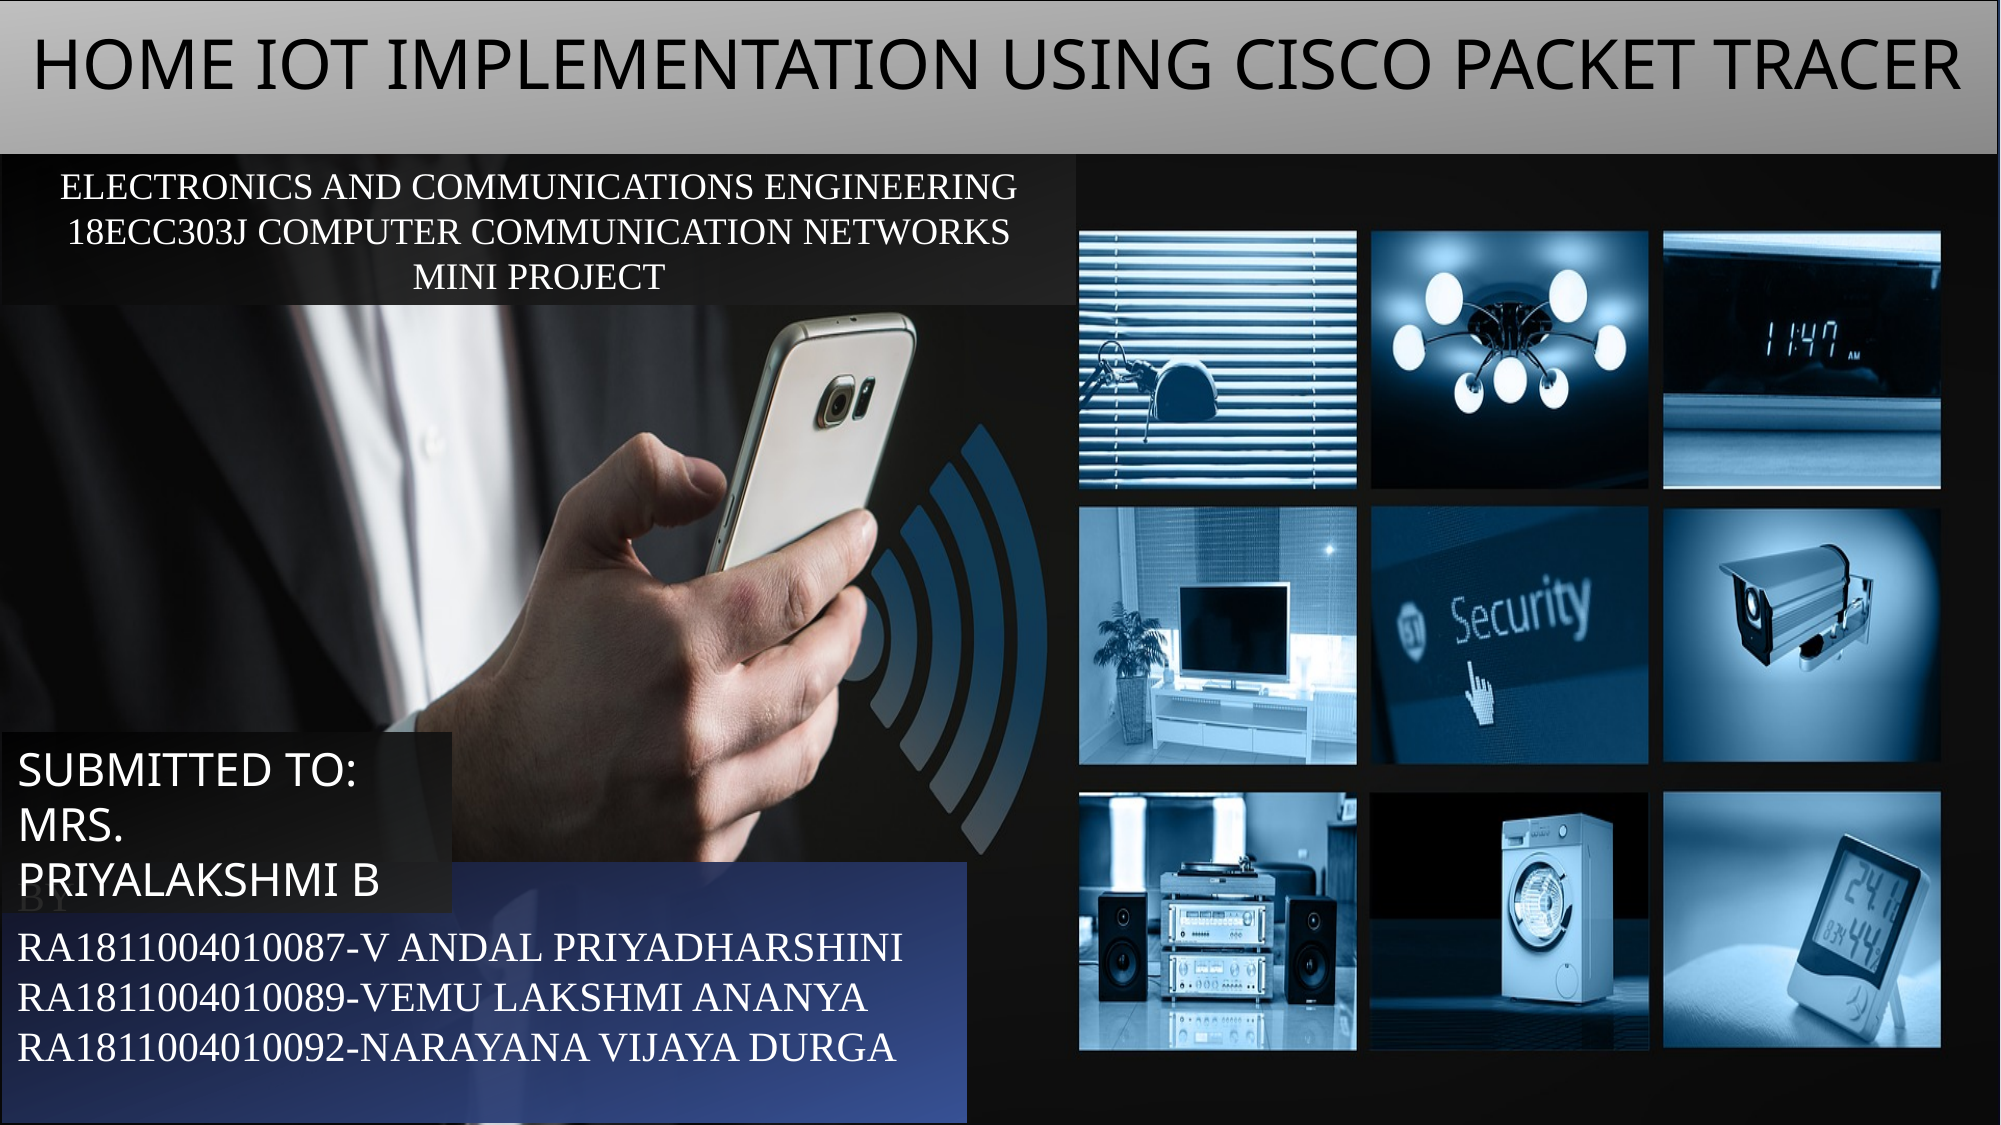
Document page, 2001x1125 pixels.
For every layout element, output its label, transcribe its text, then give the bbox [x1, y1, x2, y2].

picture [0, 154, 1998, 1125]
title Home IOT Implementation using Cisco Packet Tracer [0, 0, 1998, 154]
